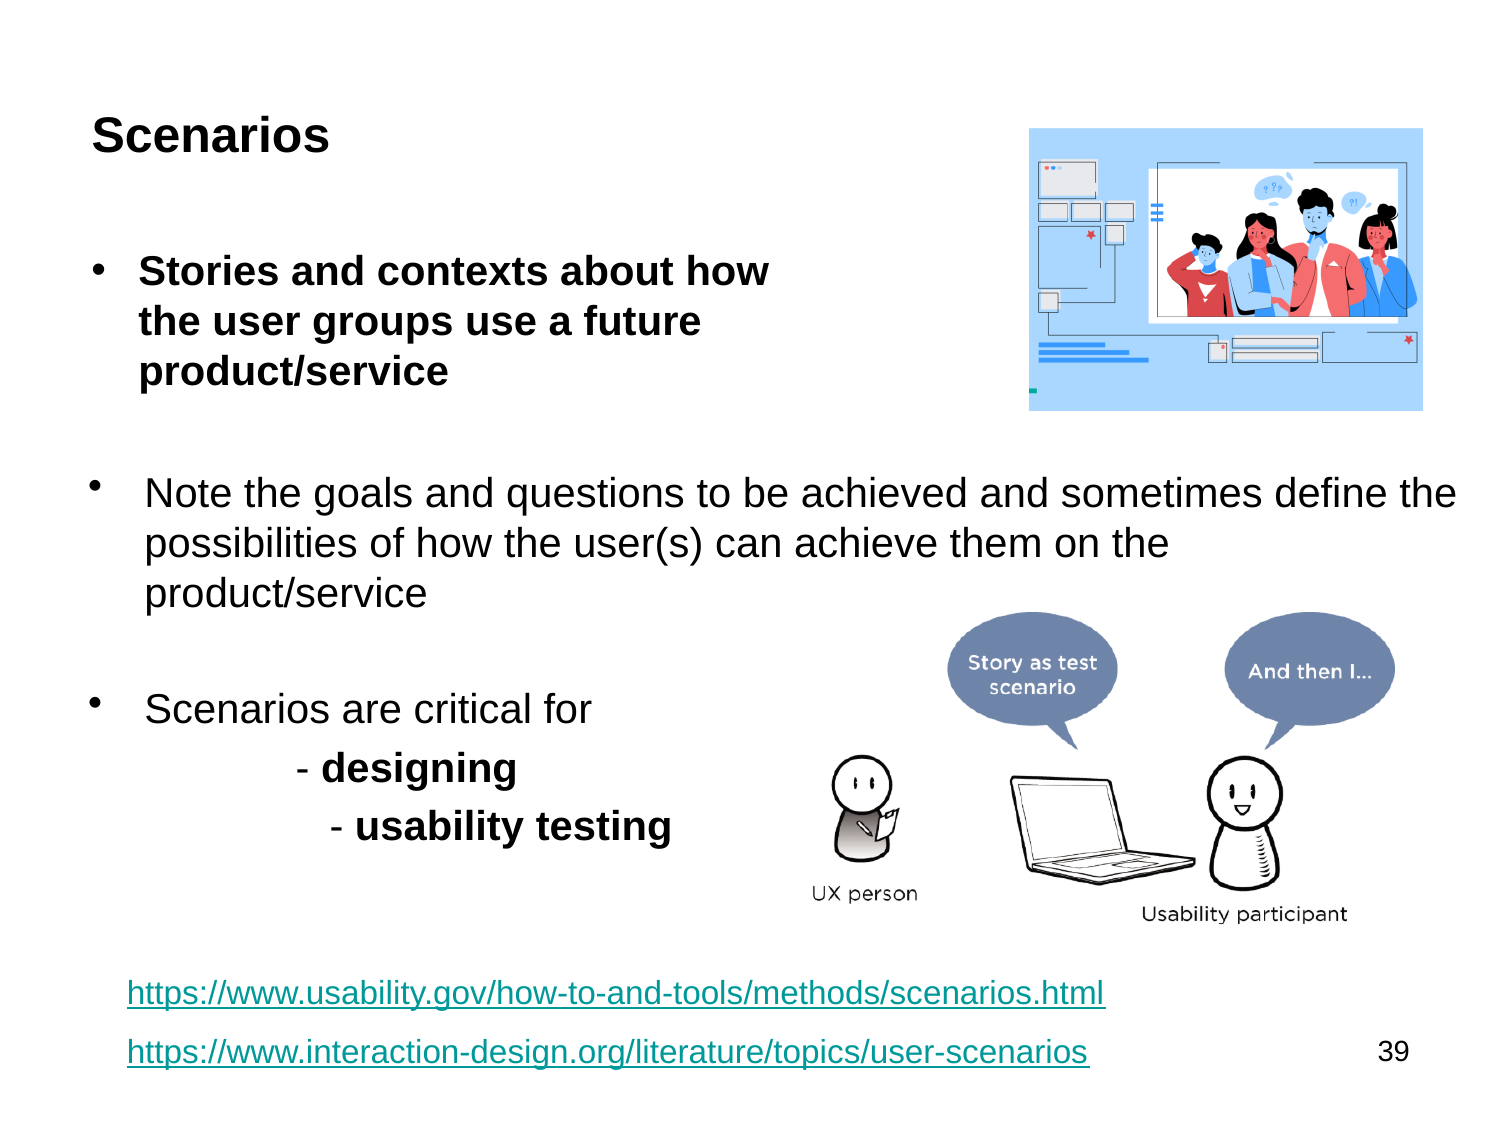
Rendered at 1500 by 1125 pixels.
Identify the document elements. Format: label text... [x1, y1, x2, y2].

title Scenarios [76, 31, 1427, 235]
picture [1016, 116, 1431, 417]
text_box https://www.interaction-design.org/literature/topics/user-scenarios [112, 1023, 1306, 1078]
text_box https://www.usability.gov/how-to-and-tools/methods/scenarios.html [112, 964, 1400, 1019]
list Note the goals and questions to be achieved and sometimes define the possibilities of how the user(s) can achieve them on the product/service Scenarios are critical for - designing - usability testing [73, 282, 1481, 1079]
slide_number 39 [1074, 1024, 1425, 1103]
text_box Stories and contexts about how the user groups use a future product/service [76, 236, 827, 402]
picture [808, 601, 1401, 929]
